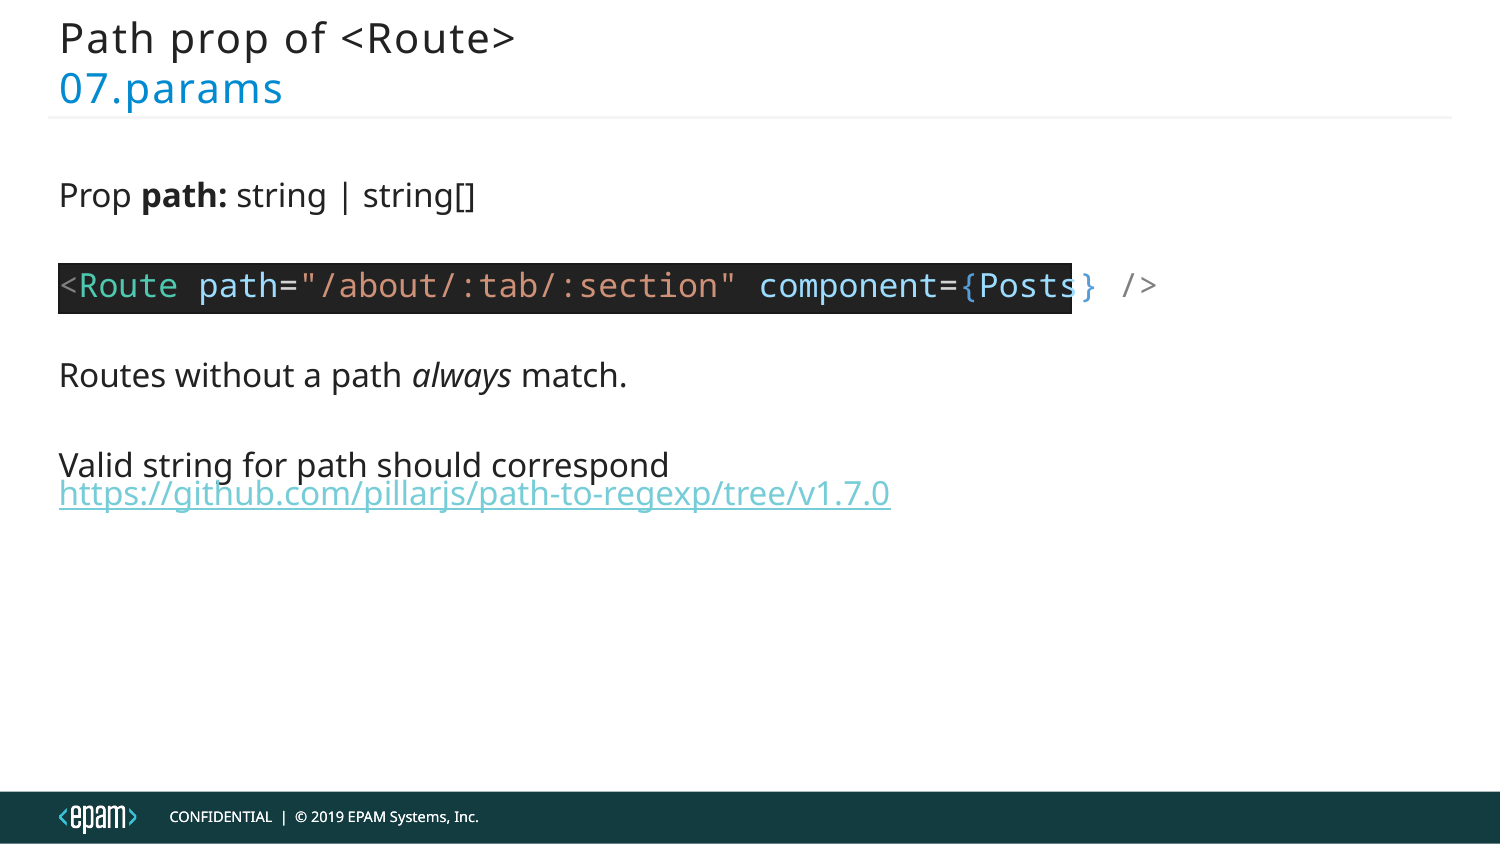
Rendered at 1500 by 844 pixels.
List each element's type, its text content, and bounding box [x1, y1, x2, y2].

title Path prop of <Route> 07.params [59, 37, 1442, 87]
text_box CONFIDENTIAL | © 2019 EPAM Systems, Inc. [154, 800, 552, 833]
list Prop path: string | string[] <Route path="/about/:tab/:section" component={Posts} /> Routes without a path always match. Valid string for path should correspond https://github.com/pillarjs/path-to-regexp/tree/v1.7.0 [58, 180, 1442, 738]
